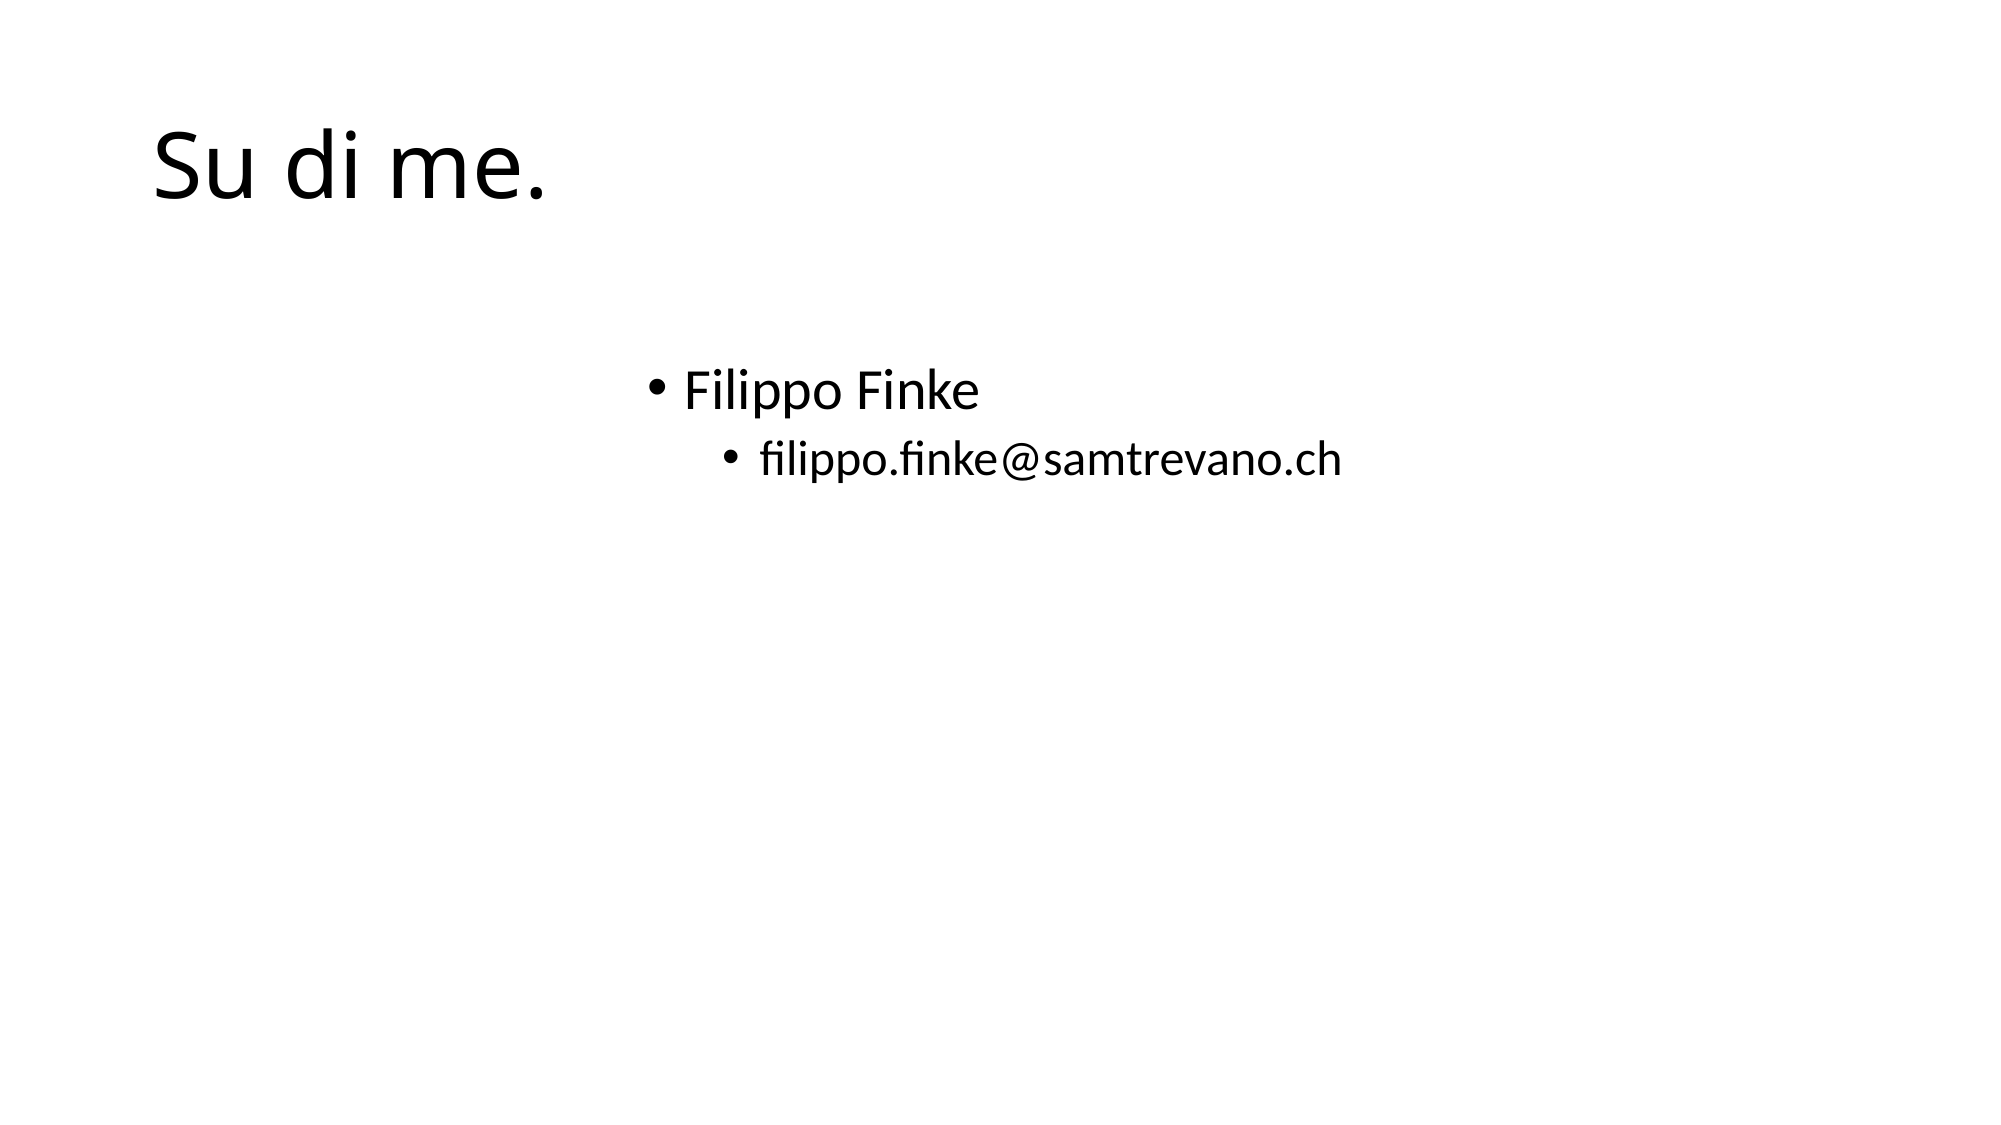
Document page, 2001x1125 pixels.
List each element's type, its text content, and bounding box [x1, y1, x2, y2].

list Filippo Finke filippo.finke@samtrevano.ch [632, 351, 1368, 1125]
title Su di me. [137, 59, 1863, 278]
